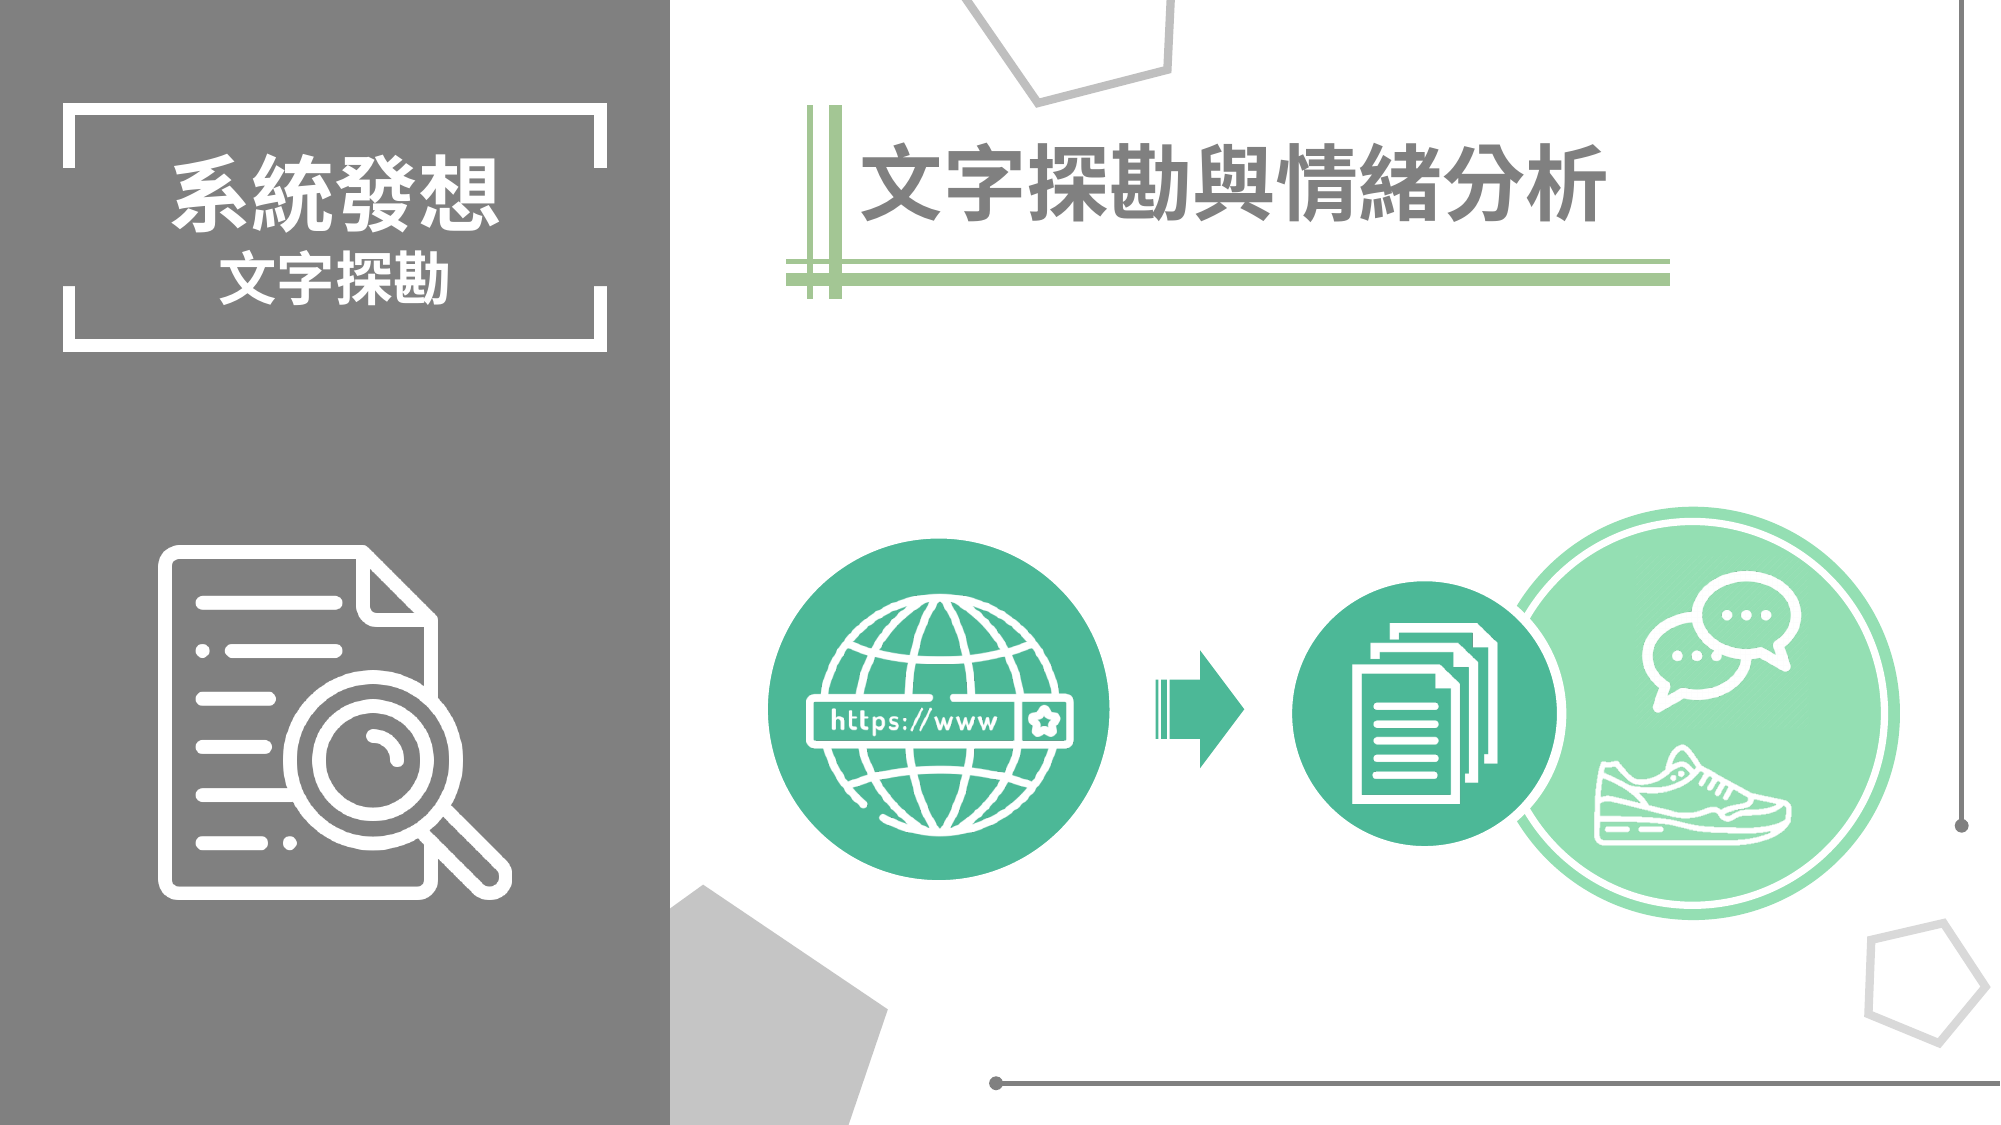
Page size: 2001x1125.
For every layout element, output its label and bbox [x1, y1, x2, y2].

text_box [965, 0, 1172, 105]
text_box [671, 883, 890, 1125]
text_box [0, 0, 671, 1125]
text_box [1155, 679, 1159, 740]
text_box [1867, 921, 1987, 1045]
text_box [1537, 505, 1902, 922]
text_box [39, 109, 631, 346]
picture [157, 545, 512, 900]
picture [1633, 553, 1810, 730]
text_box [772, 105, 1670, 317]
text_box [764, 535, 1113, 884]
text_box [1557, 520, 1886, 907]
text_box [1287, 576, 1562, 851]
text_box [1160, 647, 1246, 772]
picture [1591, 734, 1794, 848]
